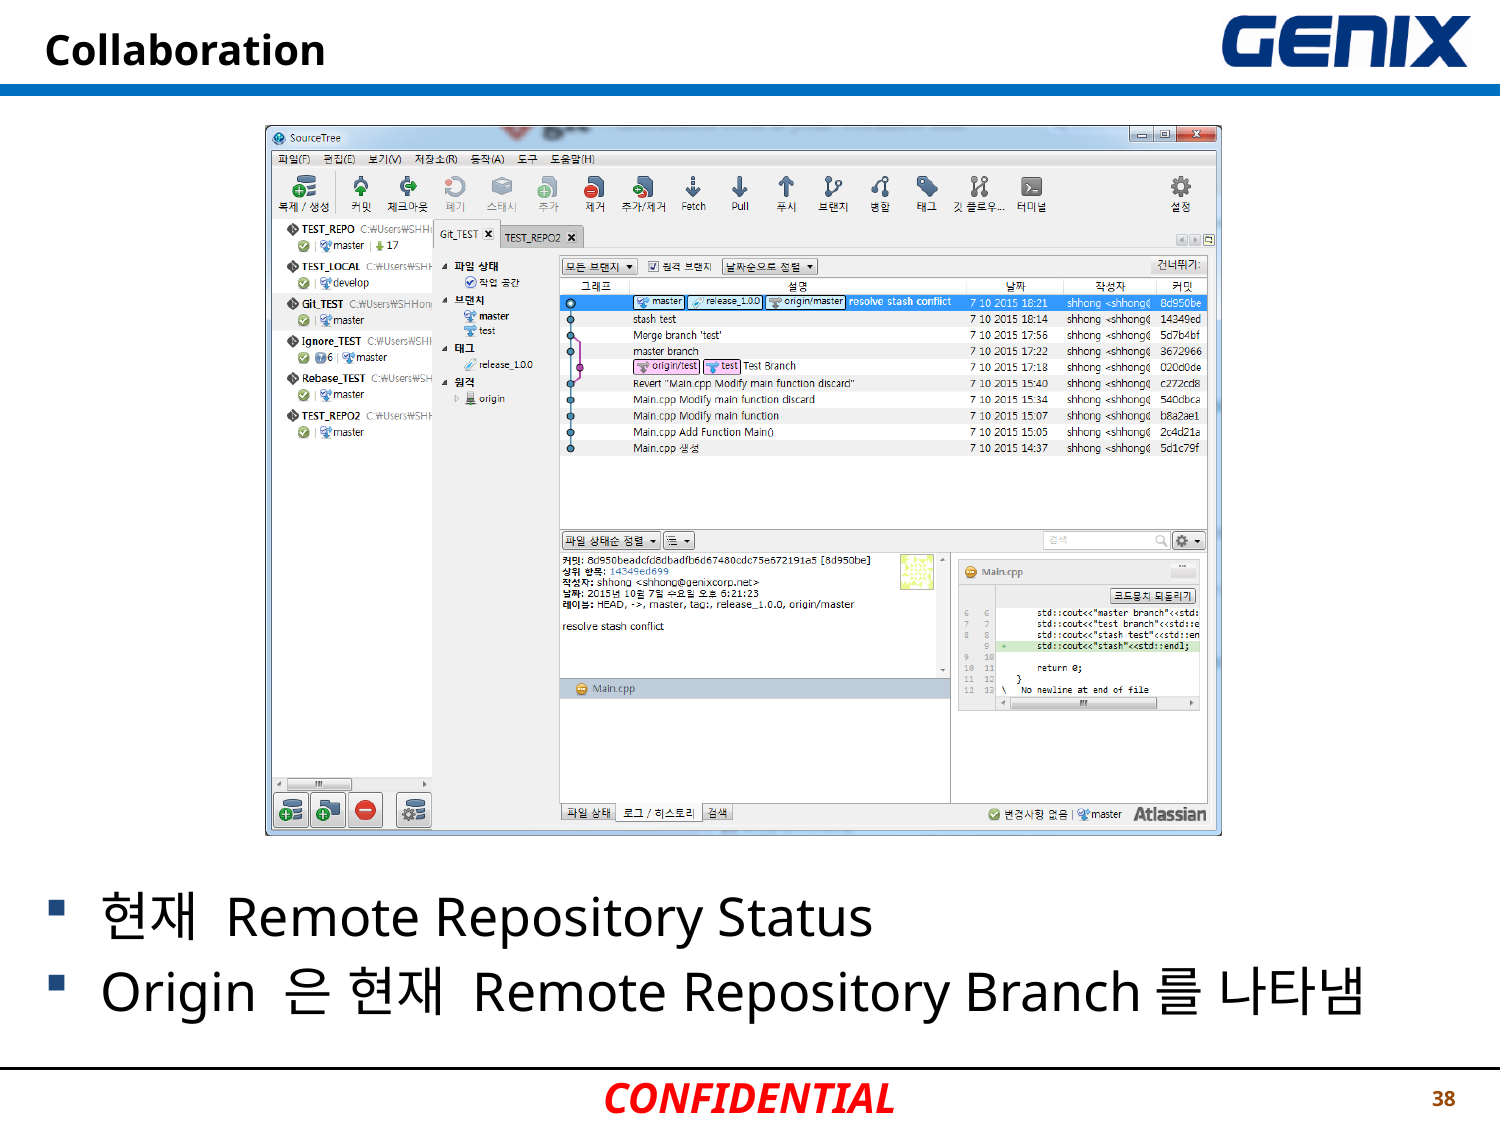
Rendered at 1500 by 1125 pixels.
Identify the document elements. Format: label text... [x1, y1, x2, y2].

picture [265, 125, 1222, 836]
list 현재 Remote Repository Status Origin 은 현재 Remote Repository Branch를 나타냄 [29, 125, 1471, 1035]
picture [1222, 15, 1471, 67]
title Collaboration [29, 15, 1211, 82]
footer CONFIDENTIAL [512, 1082, 988, 1119]
slide_number 38 [1315, 1082, 1471, 1117]
